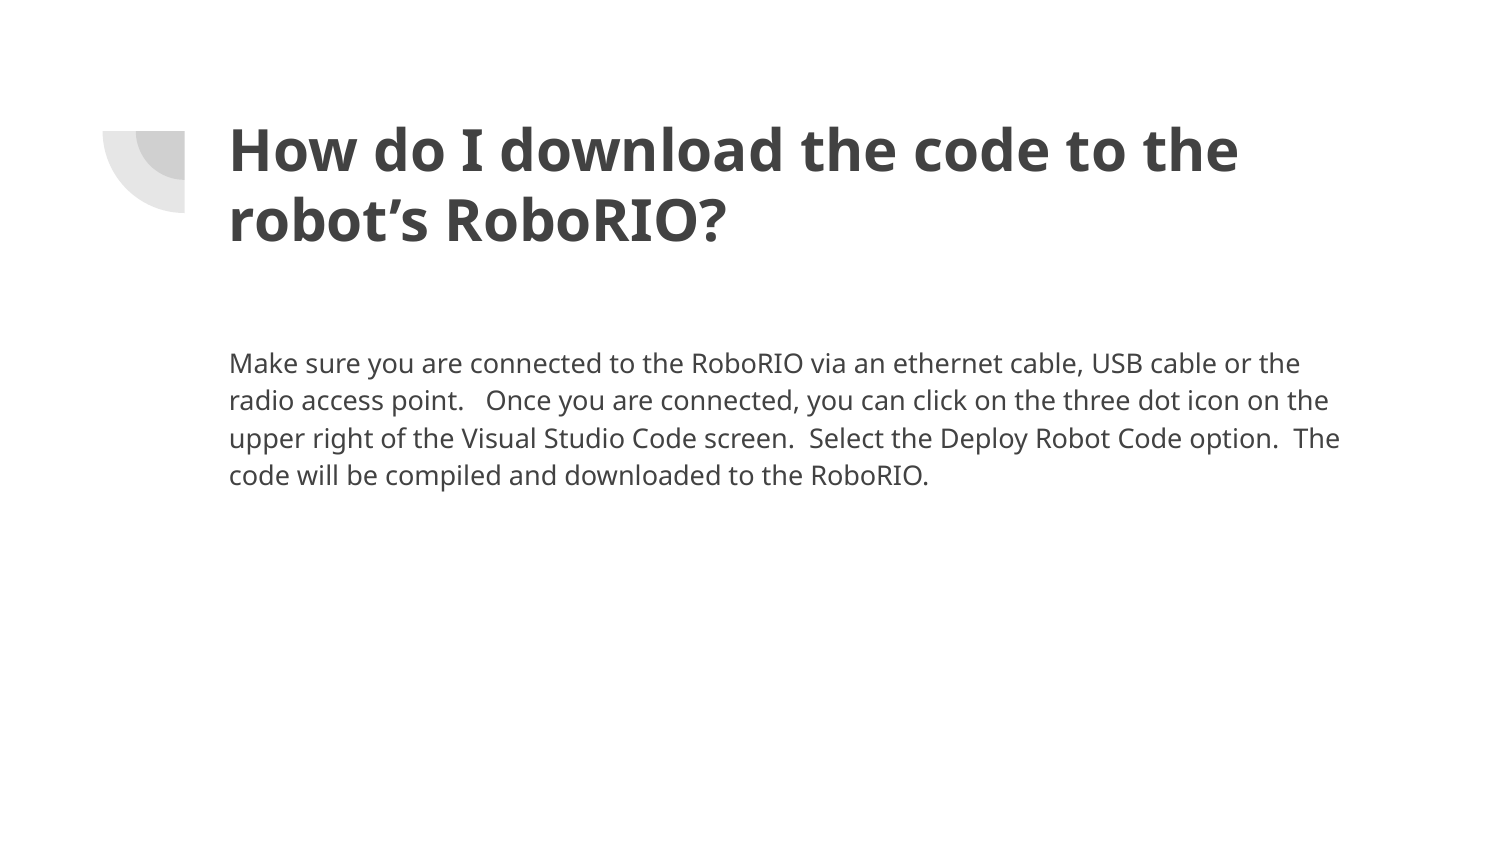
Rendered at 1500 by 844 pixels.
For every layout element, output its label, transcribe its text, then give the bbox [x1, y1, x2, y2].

title How do I download the code to the robot’s RoboRIO? [213, 98, 1368, 263]
list Make sure you are connected to the RoboRIO via an ethernet cable, USB cable or the radio access point. Once you are connected, you can click on the three dot icon on the upper right of the Visual Studio Code screen. Select the Deploy Robot Code option. The code will be compiled and downloaded to the RoboRIO. [213, 326, 1368, 744]
